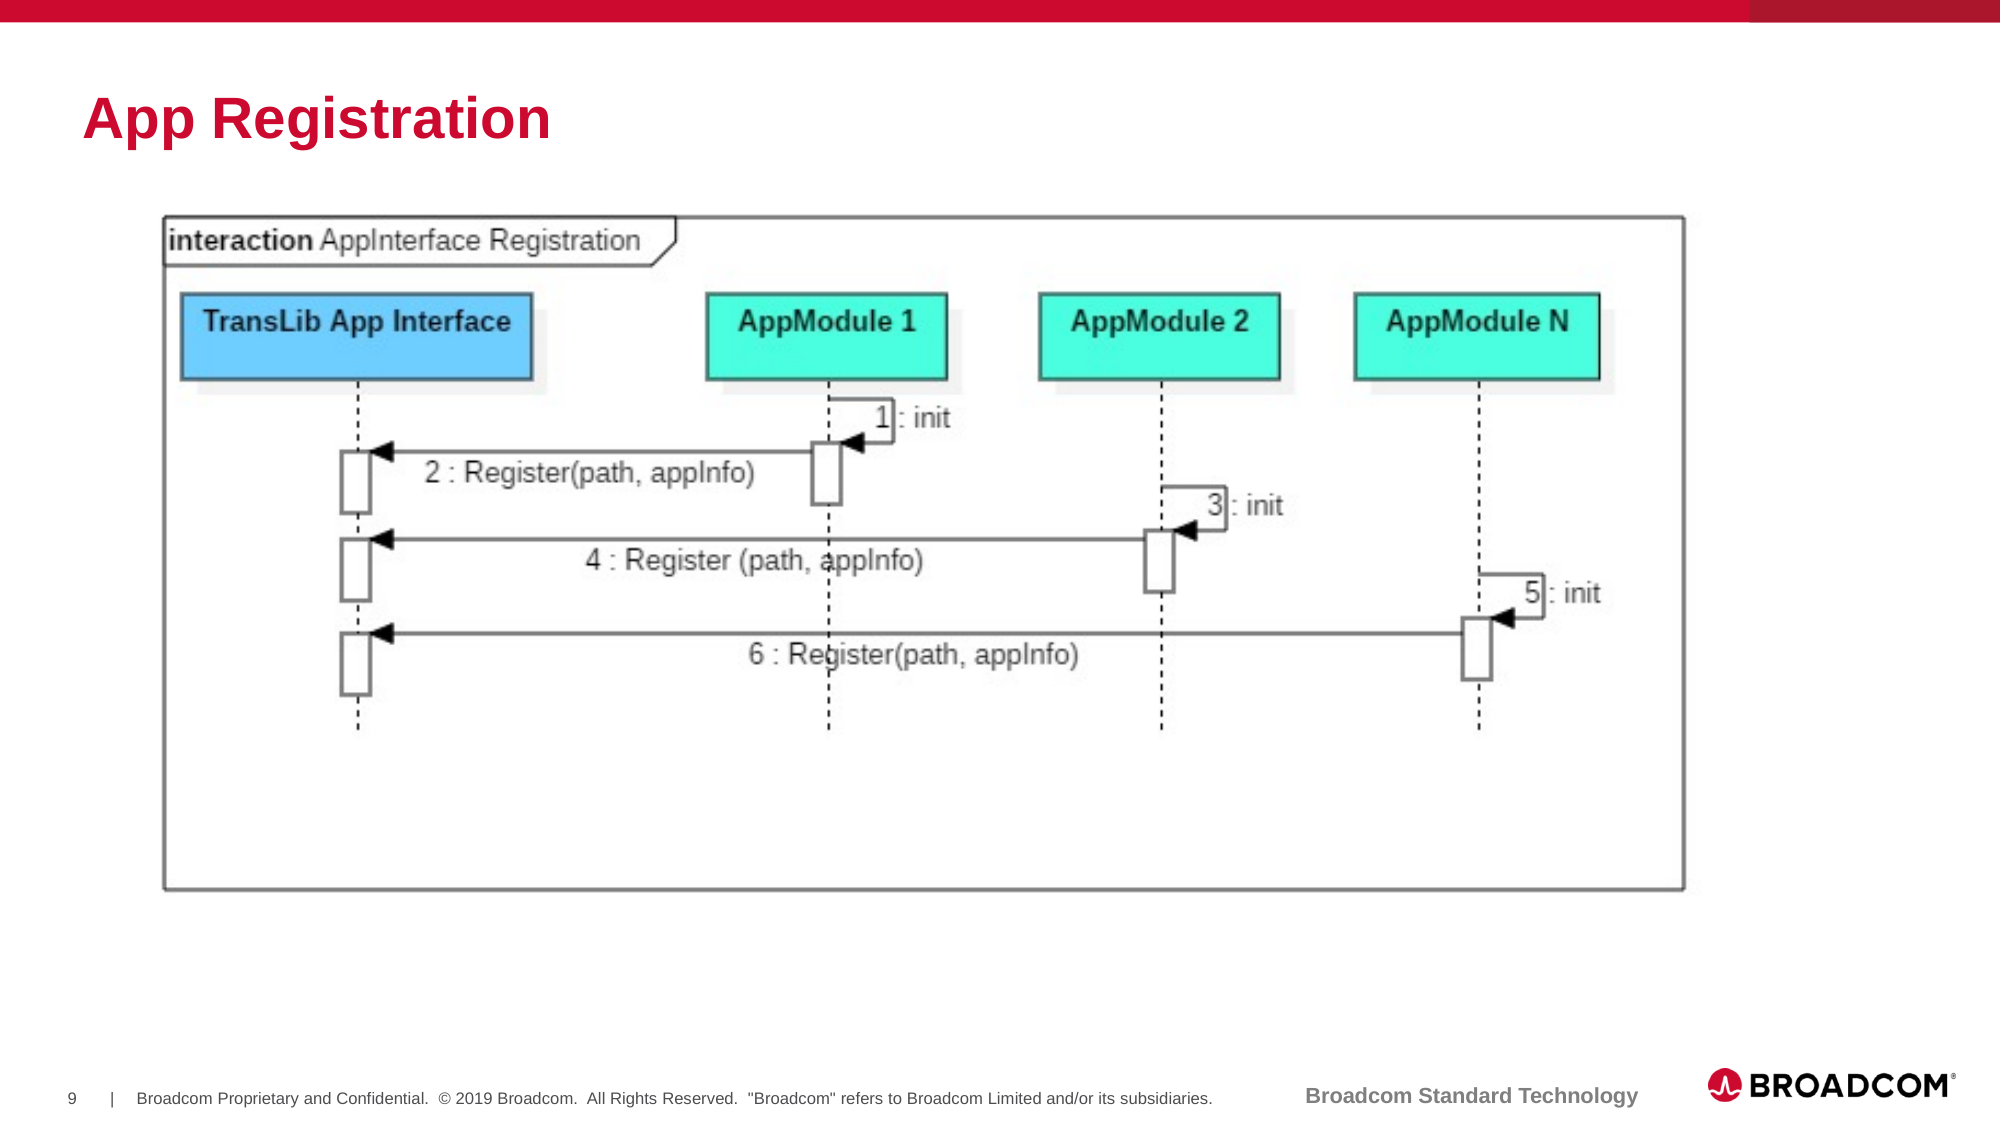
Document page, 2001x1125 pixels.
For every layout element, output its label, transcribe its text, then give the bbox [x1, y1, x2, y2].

picture [1708, 1068, 1956, 1102]
title App Registration [67, 90, 1933, 151]
picture [143, 196, 1772, 979]
